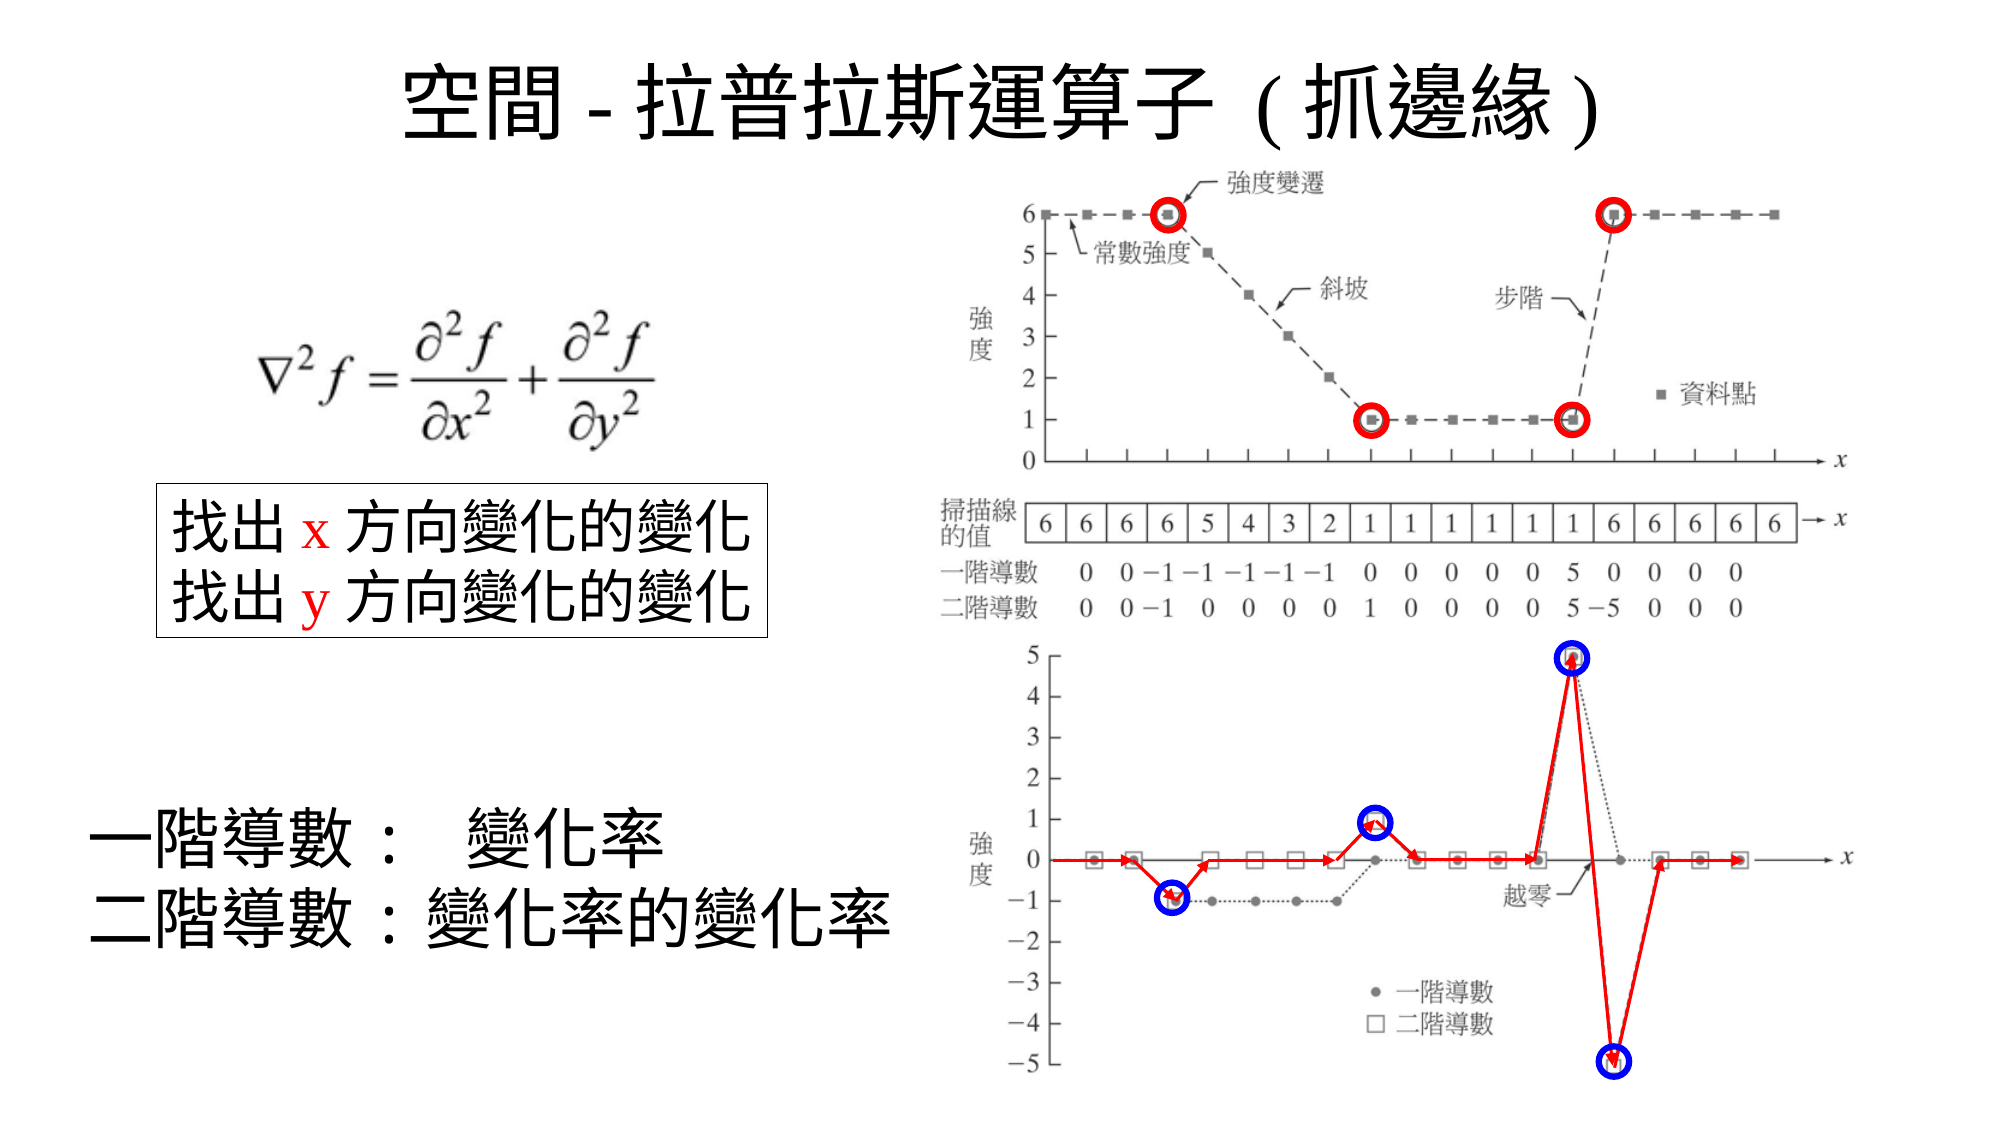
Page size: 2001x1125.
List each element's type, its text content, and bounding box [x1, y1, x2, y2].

text_box 空間-拉普拉斯運算子 (抓邊緣) [0, 42, 2000, 158]
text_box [1533, 652, 1574, 861]
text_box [1175, 858, 1210, 902]
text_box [1132, 859, 1175, 902]
picture [920, 150, 1875, 1094]
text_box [1613, 857, 1662, 1069]
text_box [1335, 819, 1376, 861]
text_box 一階導數: 變化率 二階導數:變化率的變化率 [72, 789, 908, 964]
picture [213, 285, 700, 495]
text_box 找出x方向變化的變化 找出y方向變化的變化 [156, 483, 768, 638]
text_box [1375, 820, 1421, 862]
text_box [1572, 657, 1613, 1067]
